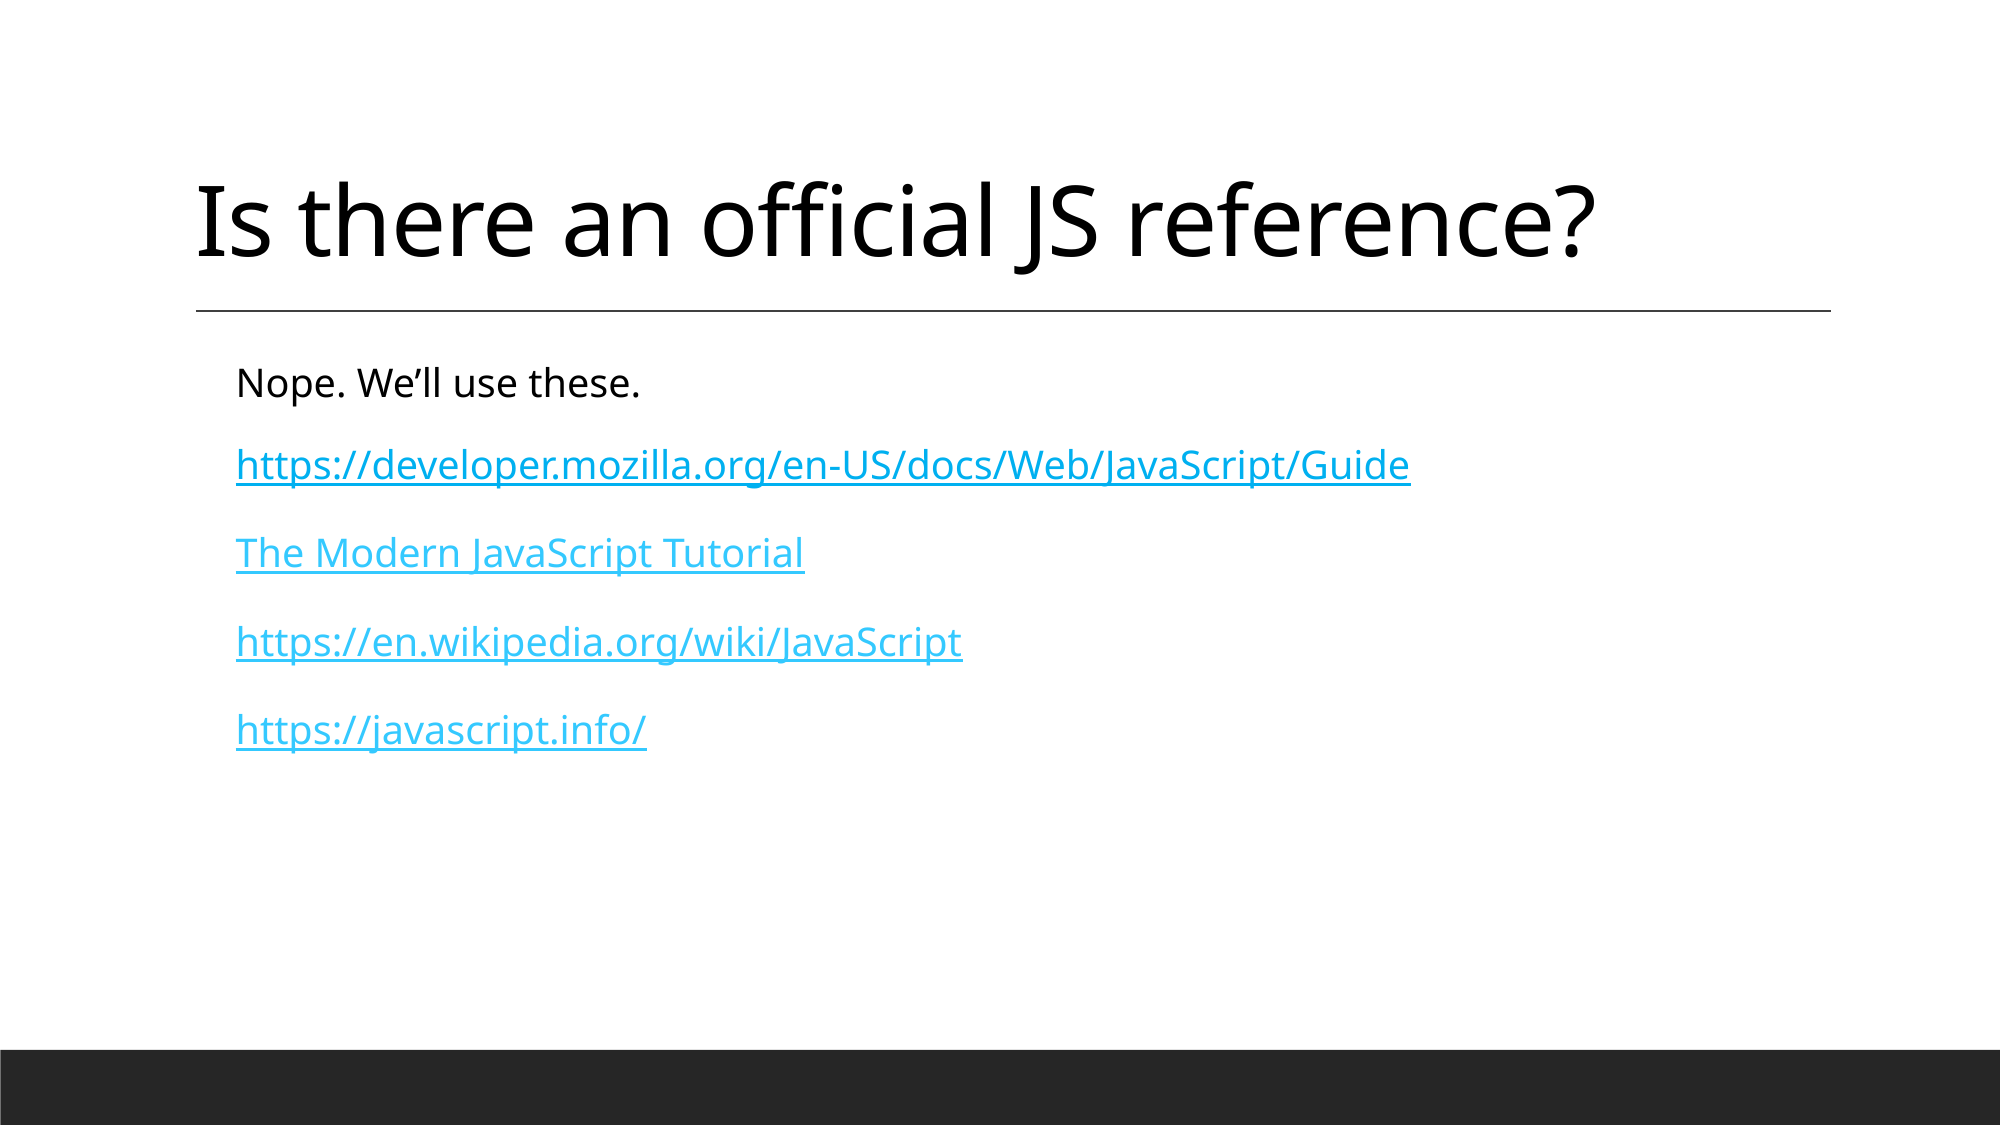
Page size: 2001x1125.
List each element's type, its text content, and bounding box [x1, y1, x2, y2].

list Nope. We’ll use these. https://developer.mozilla.org/en-US/docs/Web/JavaScript/Guide The Modern JavaScript Tutorial https://en.wikipedia.org/wiki/JavaScript https://javascript.info/ [220, 345, 1830, 963]
title Is there an official JS reference? [180, 47, 1830, 285]
